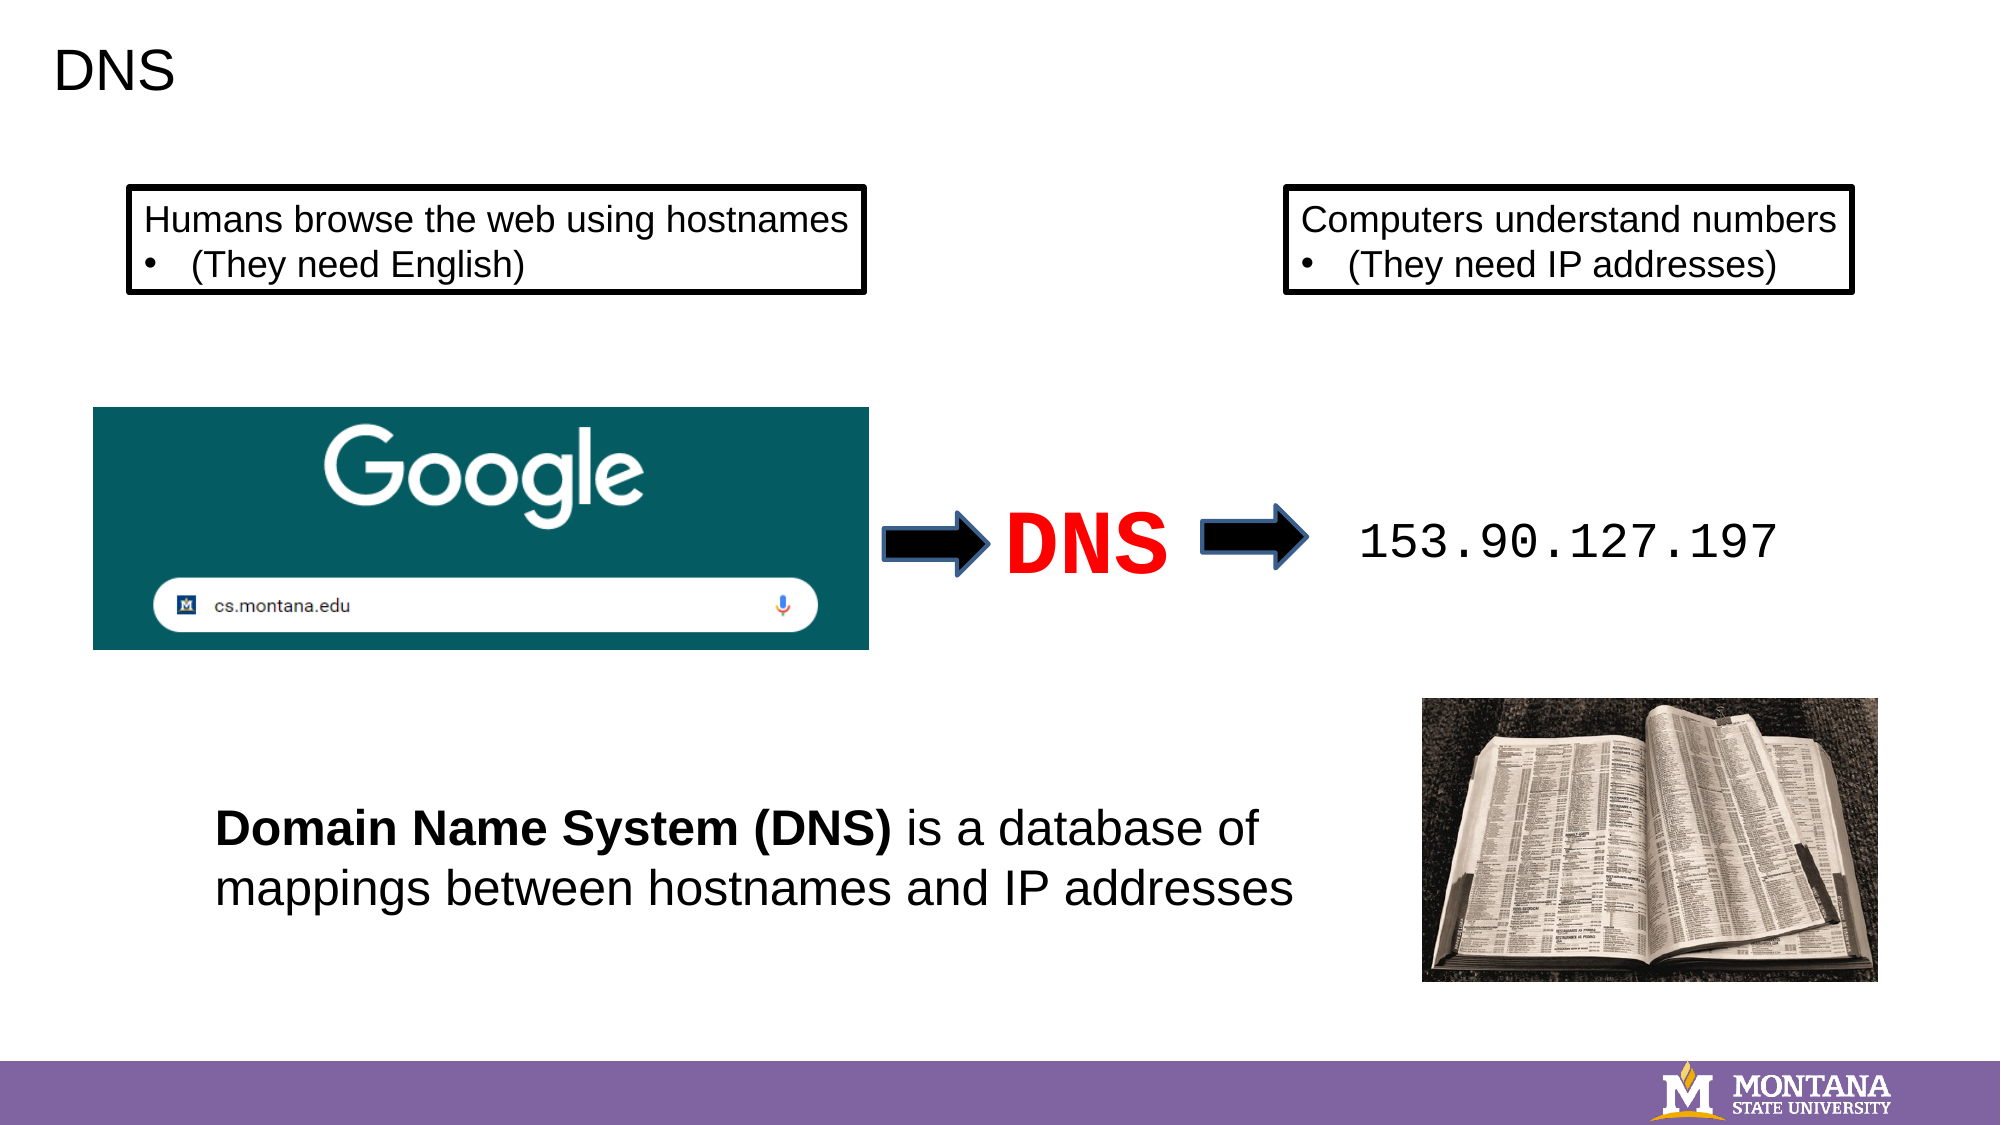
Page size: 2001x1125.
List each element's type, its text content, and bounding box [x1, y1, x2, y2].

text_box Computers understand numbers (They need IP addresses) [1286, 187, 1853, 293]
picture [93, 407, 869, 651]
text_box Domain Name System (DNS) is a database of mappings between hostnames and IP addresses [199, 788, 1417, 923]
text_box DNS [989, 474, 1185, 600]
picture [1649, 1060, 1892, 1122]
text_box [0, 1060, 1647, 1125]
text_box Humans browse the web using hostnames (They need English) [129, 187, 864, 293]
text_box [881, 510, 989, 578]
text_box DNS [38, 24, 192, 110]
text_box [1200, 503, 1310, 571]
picture [1422, 697, 1878, 982]
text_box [1892, 1060, 2000, 1125]
text_box 153.90.127.197 [1344, 499, 1794, 575]
